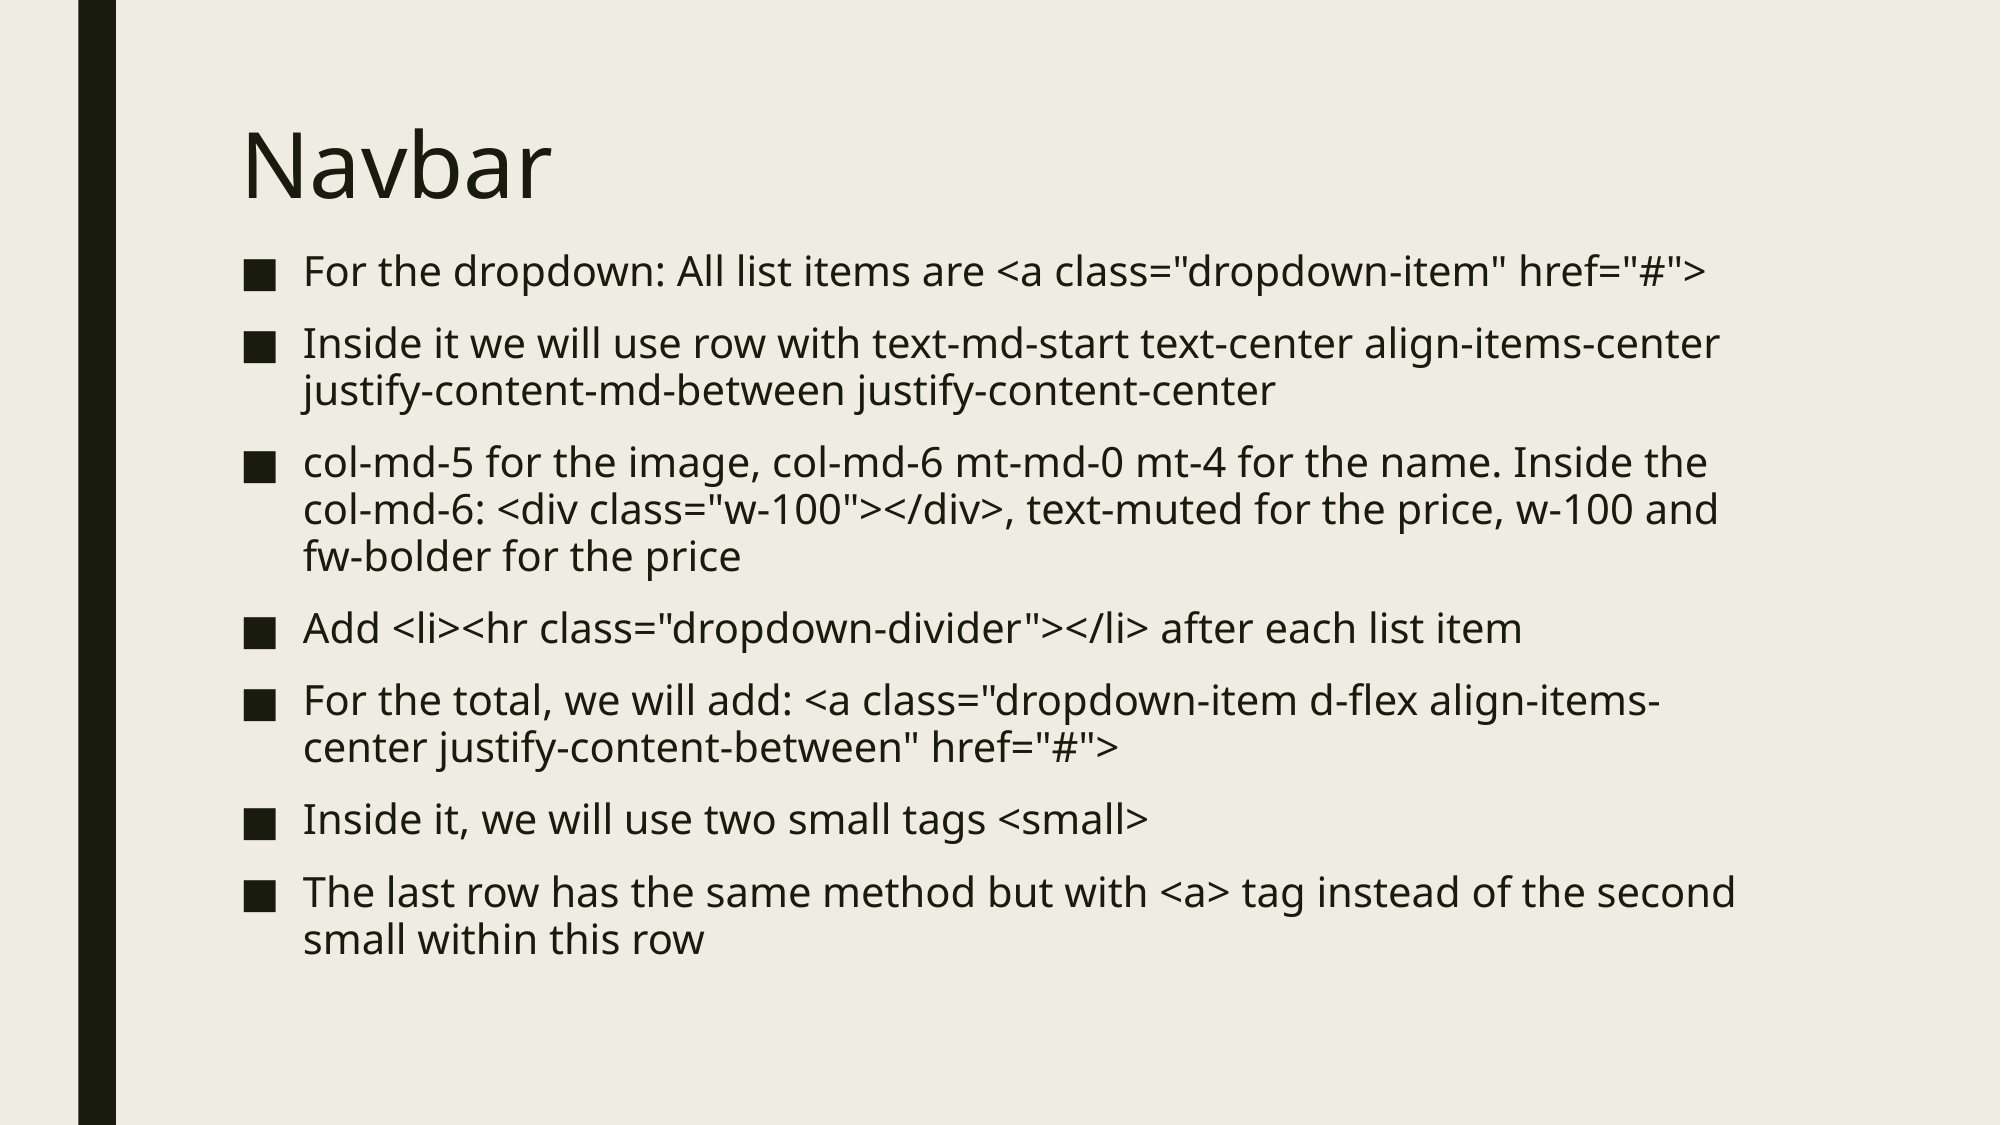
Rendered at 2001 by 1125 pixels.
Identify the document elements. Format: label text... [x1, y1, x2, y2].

title Navbar [225, 112, 1800, 229]
list For the dropdown: All list items are <a class="dropdown-item" href="#"> Inside it we will use row with text-md-start text-center align-items-center justify-content-md-between justify-content-center col-md-5 for the image, col-md-6 mt-md-0 mt-4 for the name. Inside the col-md-6: <div class="w-100"></div>, text-muted for the price, w-100 and fw-bolder for the price Add <li><hr class="dropdown-divider"></li> after each list item For the total, we will add: <a class="dropdown-item d-flex align-items-center justify-content-between" href="#"> Inside it, we will use two small tags <small> The last row has the same method but with <a> tag instead of the second small within this row [225, 241, 1800, 1013]
